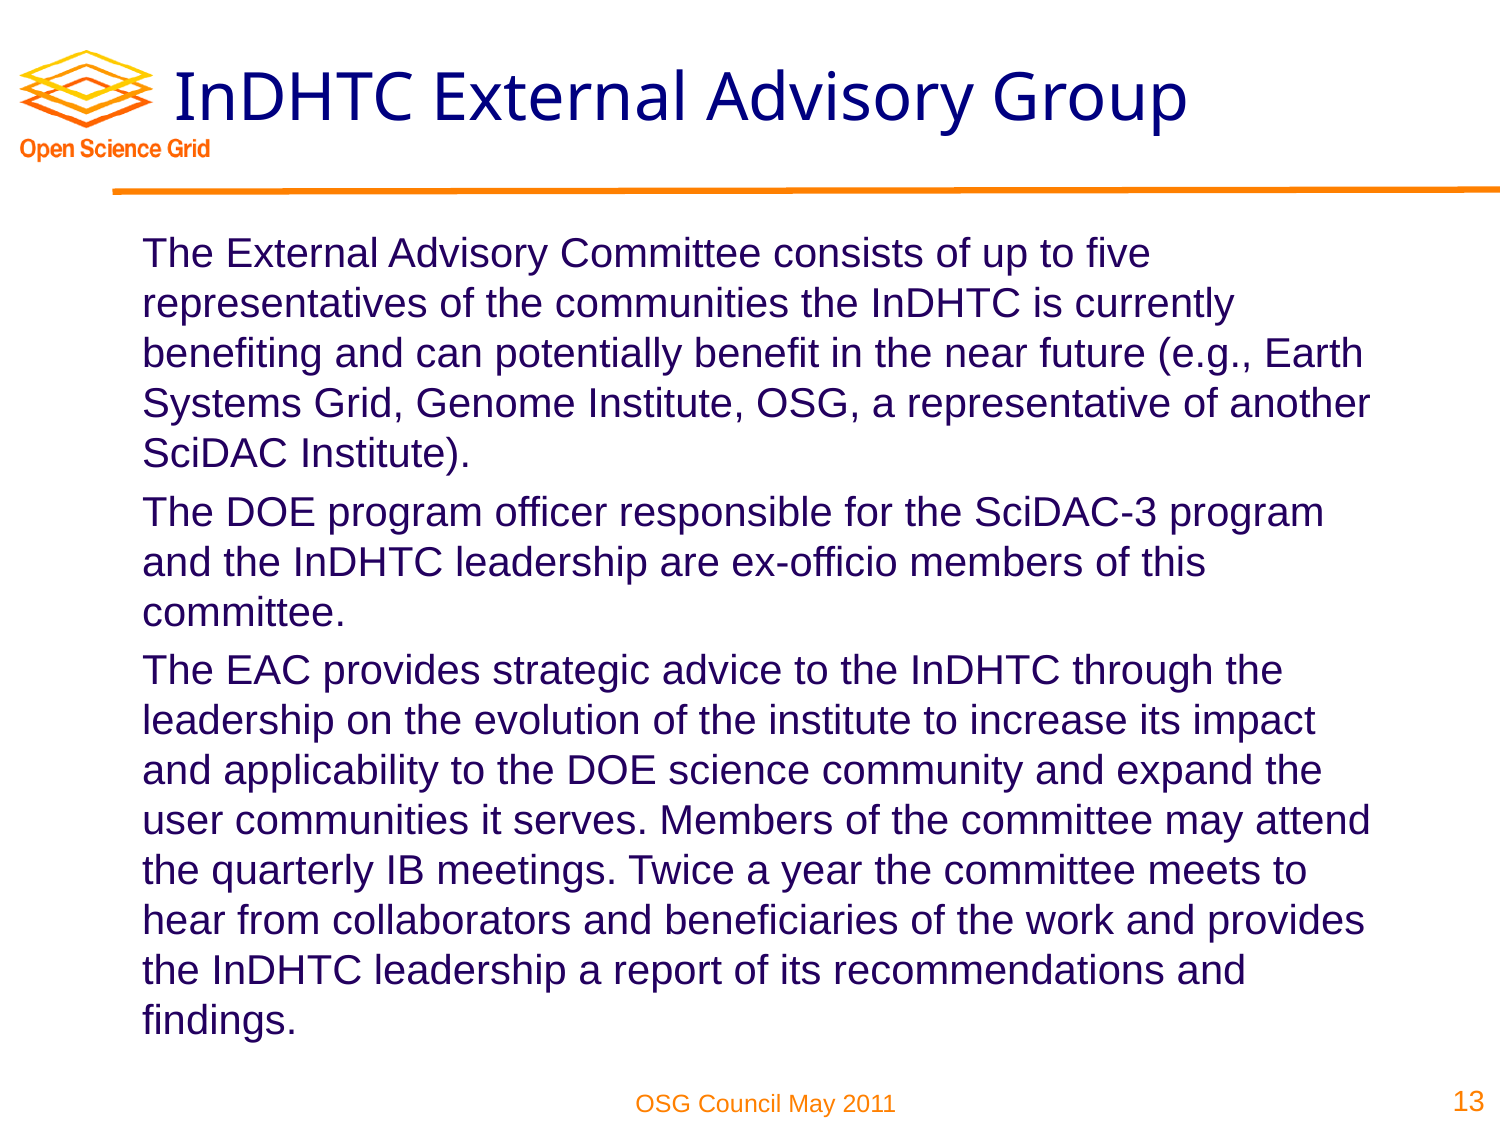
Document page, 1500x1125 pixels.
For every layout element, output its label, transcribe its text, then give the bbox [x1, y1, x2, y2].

list The External Advisory Committee consists of up to five representatives of the communities the InDHTC is currently benefiting and can potentially benefit in the near future (e.g., Earth Systems Grid, Genome Institute, OSG, a representative of another SciDAC Institute). The DOE program officer responsible for the SciDAC-3 program and the InDHTC leadership are ex-officio members of this committee. The EAC provides strategic advice to the InDHTC through the leadership on the evolution of the institute to increase its impact and applicability to the DOE science community and expand the user communities it serves. Members of the committee may attend the quarterly IB meetings. Twice a year the committee meets to hear from collaborators and beneficiaries of the work and provides the InDHTC leadership a report of its recommendations and findings. [126, 218, 1403, 988]
picture [0, 27, 112, 179]
slide_number 13 [1430, 1049, 1500, 1125]
title InDHTC External Advisory Group [112, 0, 1253, 188]
